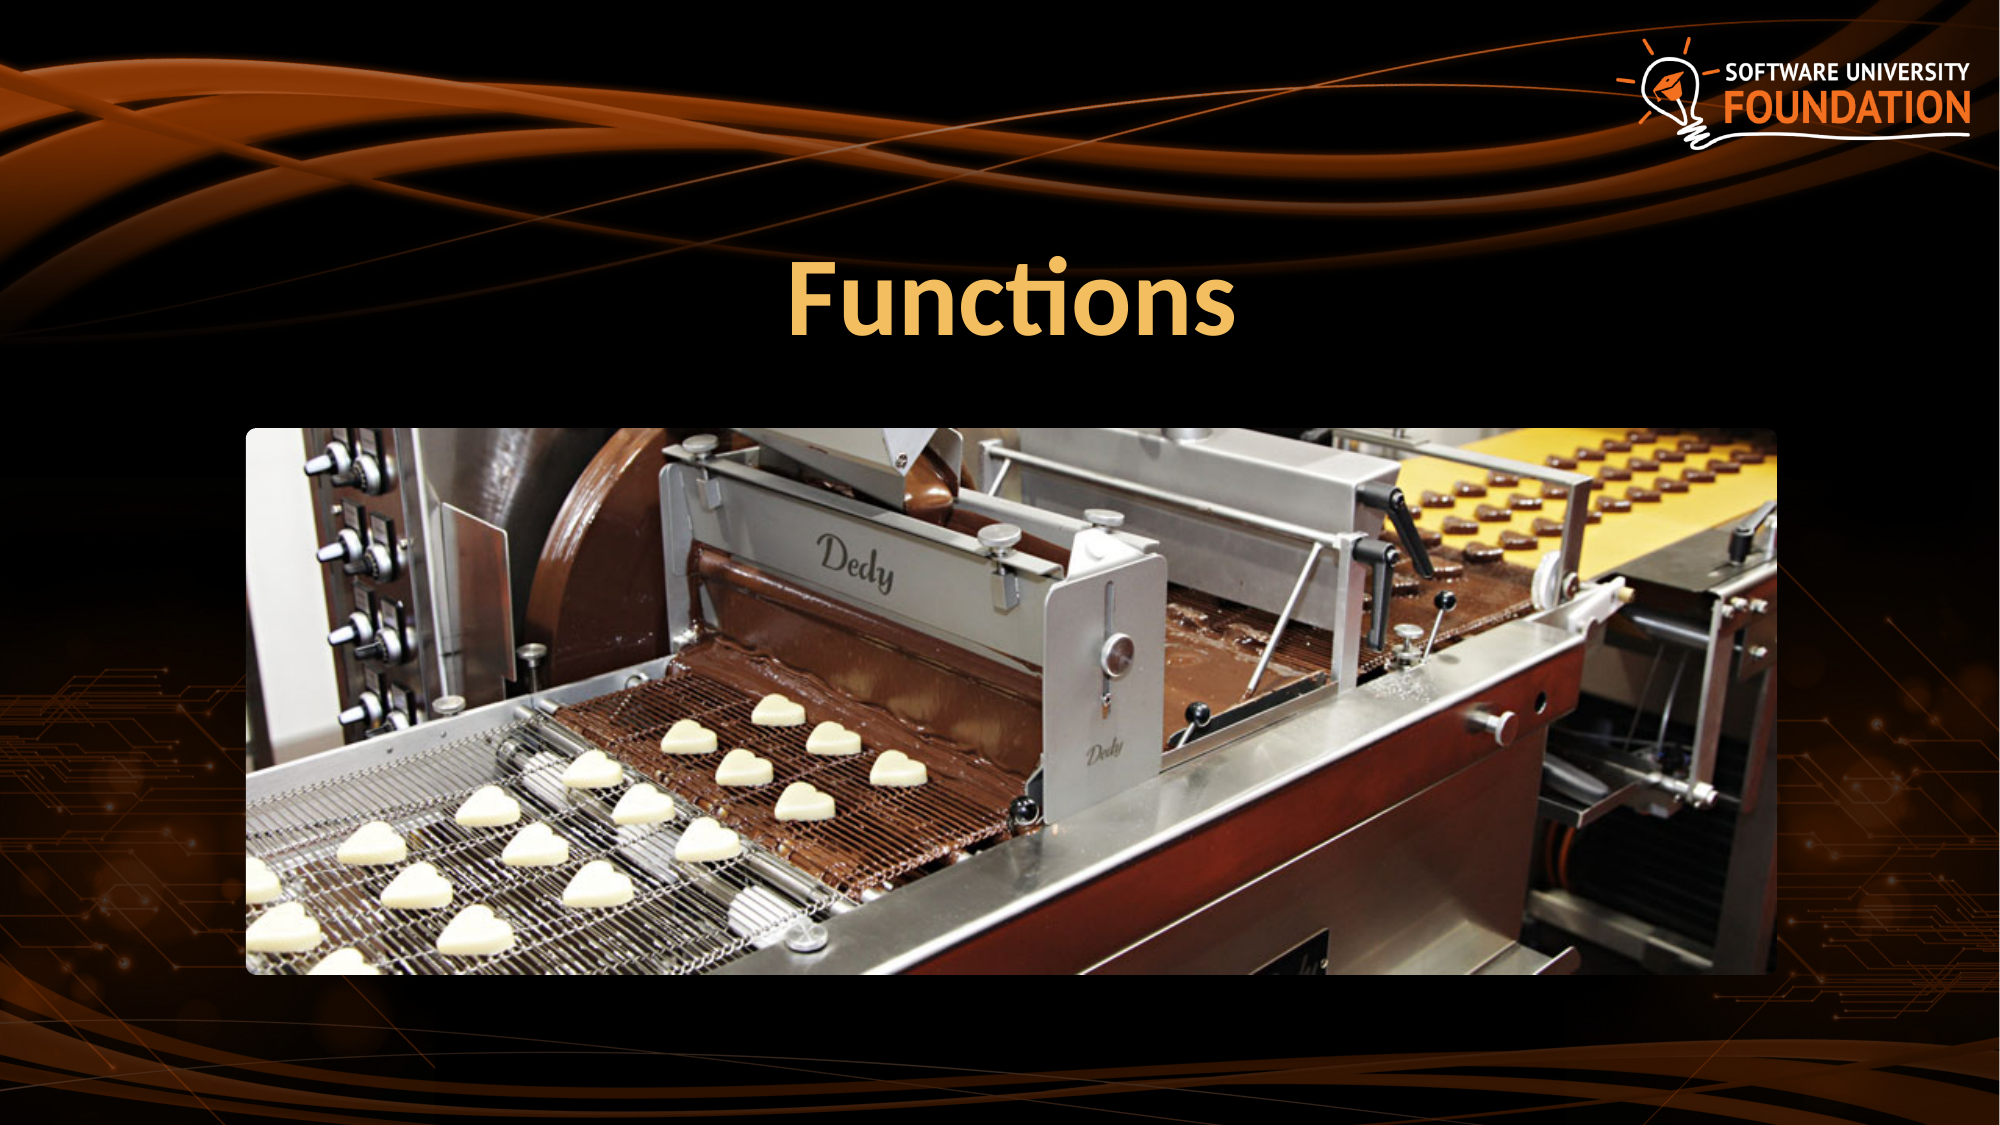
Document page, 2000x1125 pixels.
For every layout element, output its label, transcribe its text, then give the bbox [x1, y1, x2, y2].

picture [0, 0, 2000, 1125]
title Functions [162, 231, 1863, 366]
